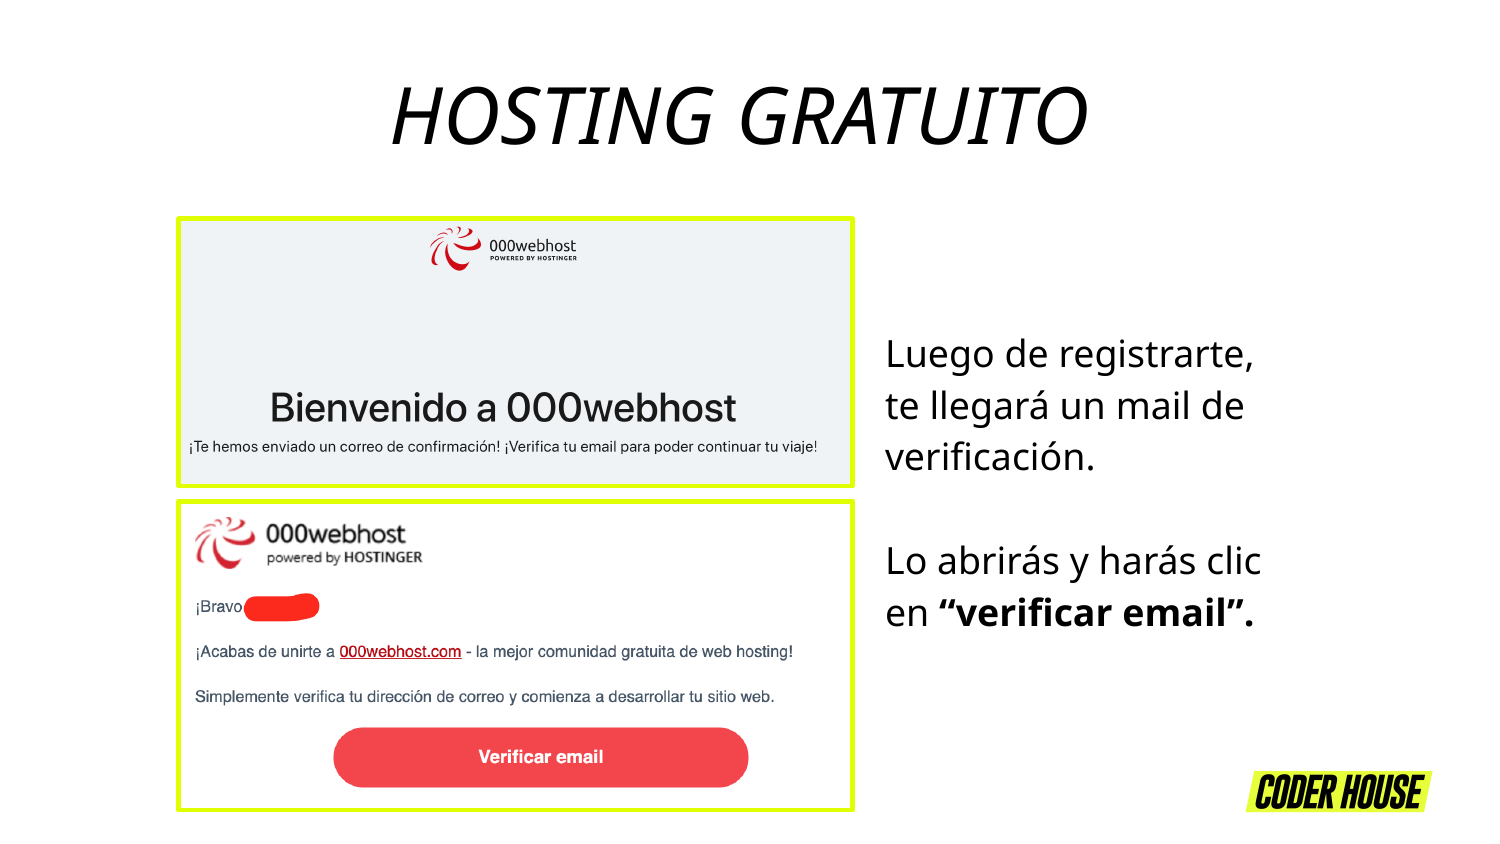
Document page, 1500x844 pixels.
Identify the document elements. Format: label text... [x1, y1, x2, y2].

picture [180, 503, 851, 808]
text_box HOSTING GRATUITO [105, 36, 1395, 151]
picture [1241, 764, 1437, 819]
picture [180, 220, 851, 484]
text_box Luego de registrarte, te llegará un mail de verificación. Lo abrirás y harás clic en “verificar email”. [869, 308, 1291, 808]
